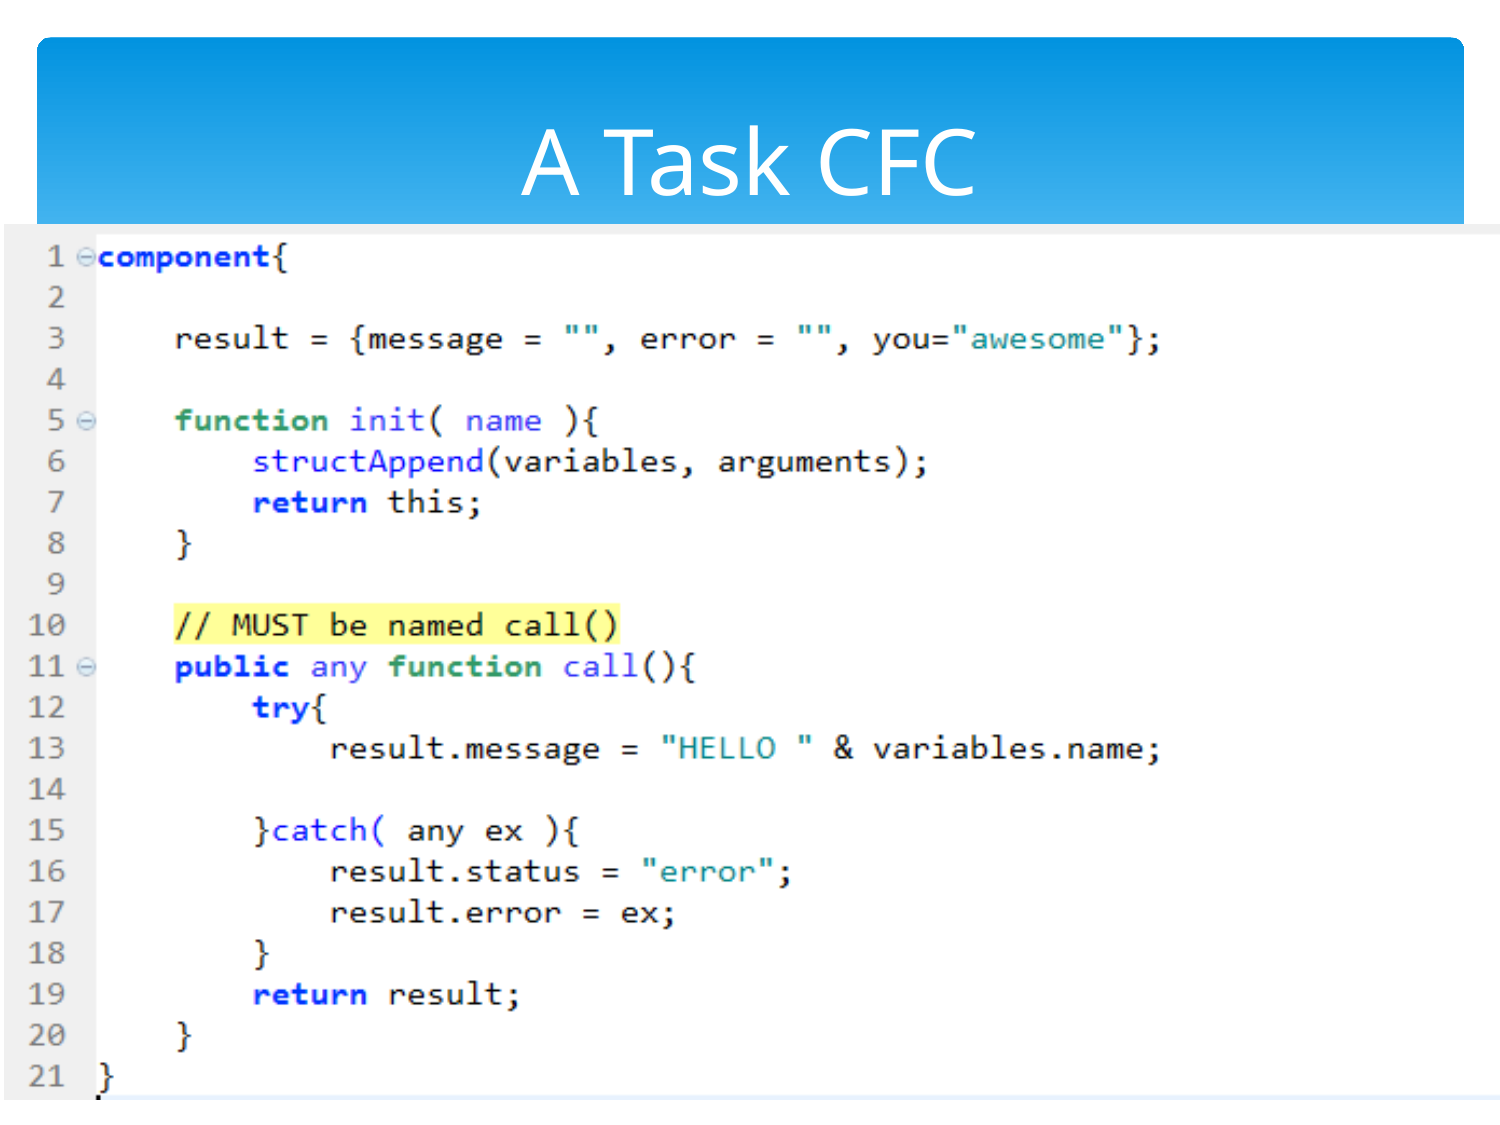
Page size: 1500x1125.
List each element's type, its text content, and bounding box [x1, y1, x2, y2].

title A Task CFC [75, 55, 1425, 223]
picture [4, 224, 1500, 1101]
